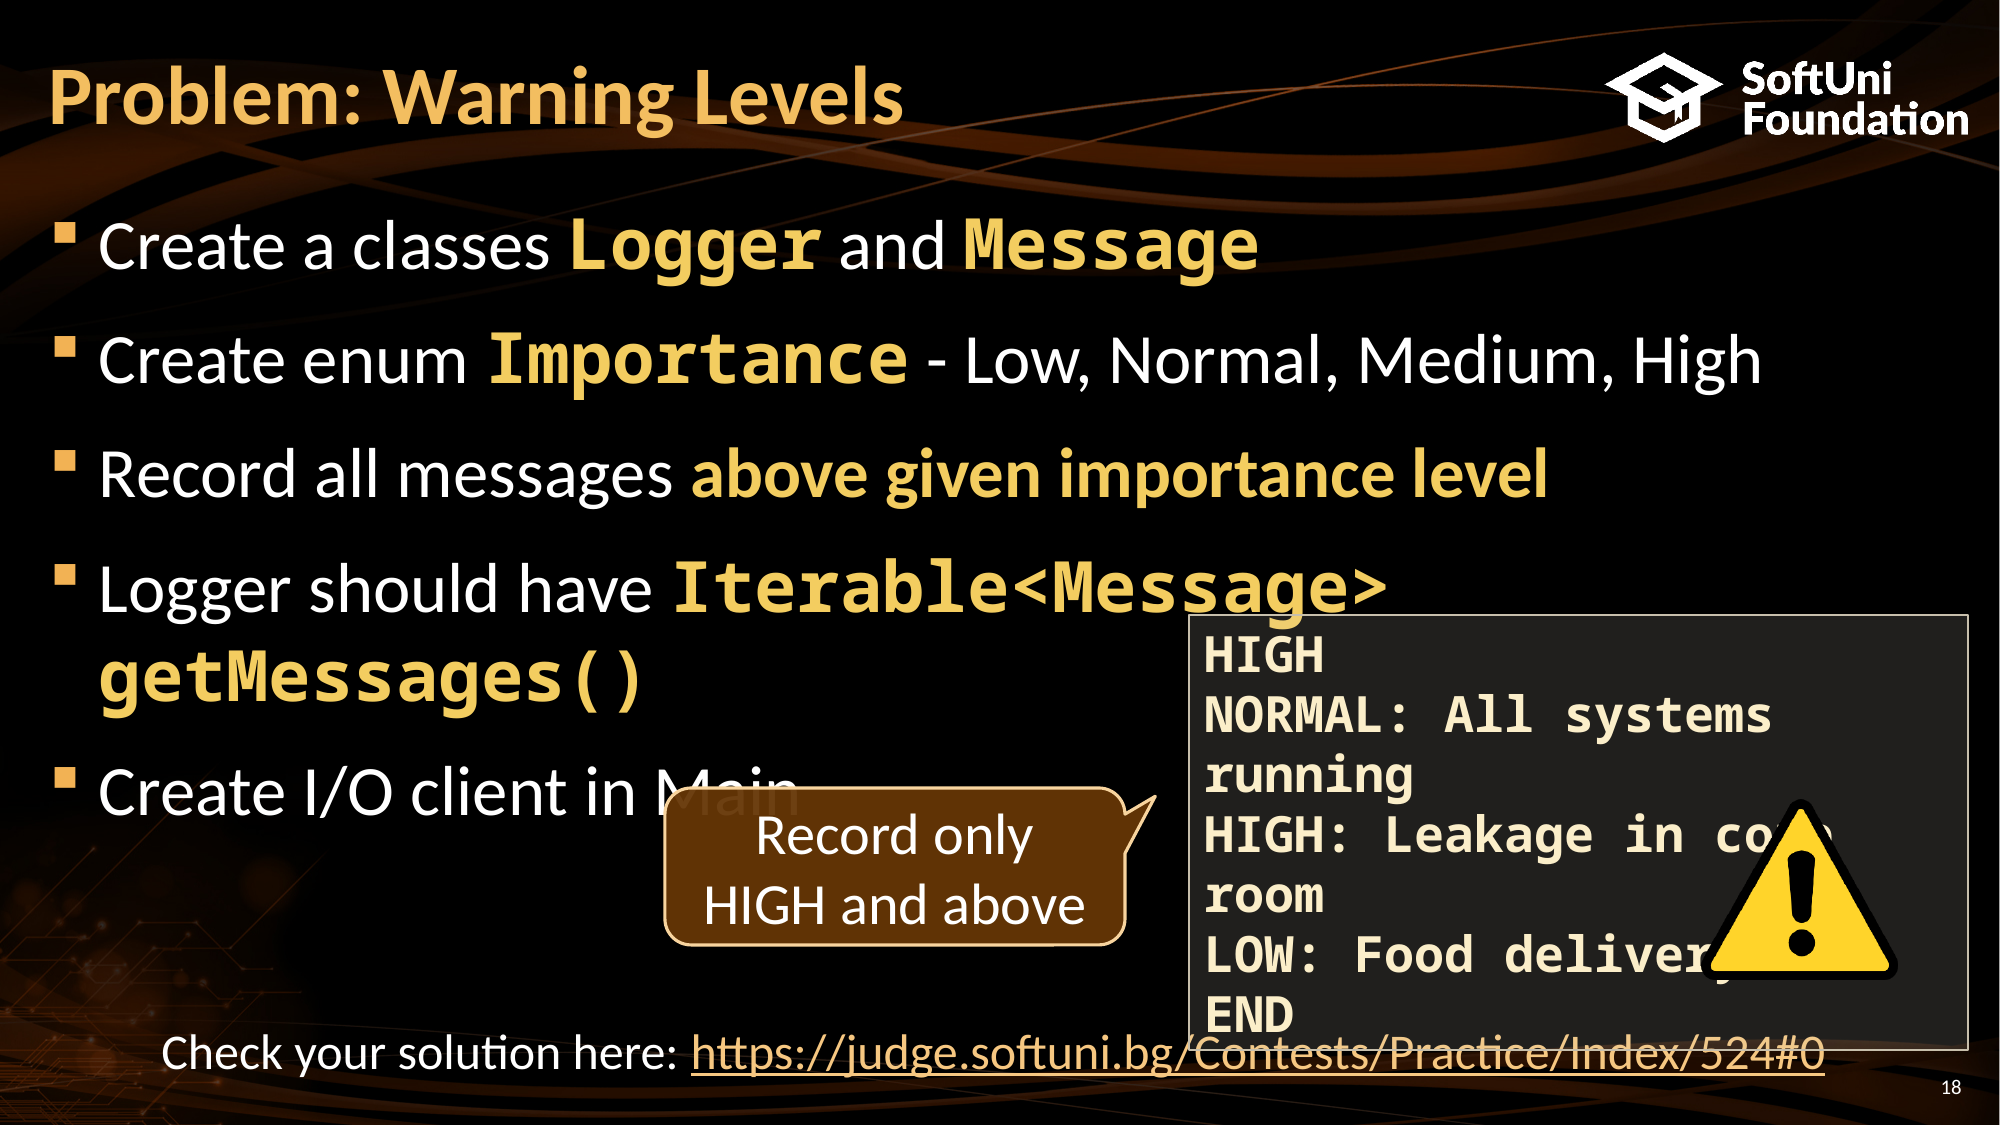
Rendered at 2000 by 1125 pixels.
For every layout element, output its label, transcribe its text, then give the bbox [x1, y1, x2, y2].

text_box Check your solution here: https://judge.softuni.bg/Contests/Practice/Index/524#0 [124, 1011, 1863, 1125]
text_box Record only HIGH and above [662, 785, 1158, 948]
text_box Create a classes Logger and Message Create enum Importance - Low, Normal, Medium, High Record all messages above given importance level Logger should have Iterable<Message> getMessages() Create I/O client in Main [31, 188, 1968, 1103]
text_box Problem: Warning Levels [30, 6, 1602, 189]
picture [0, 0, 2000, 1125]
picture [1701, 799, 1898, 980]
text_box HIGH NORMAL: All systems running HIGH: Leakage in core room LOW: Food delivery END [1189, 615, 1968, 1050]
